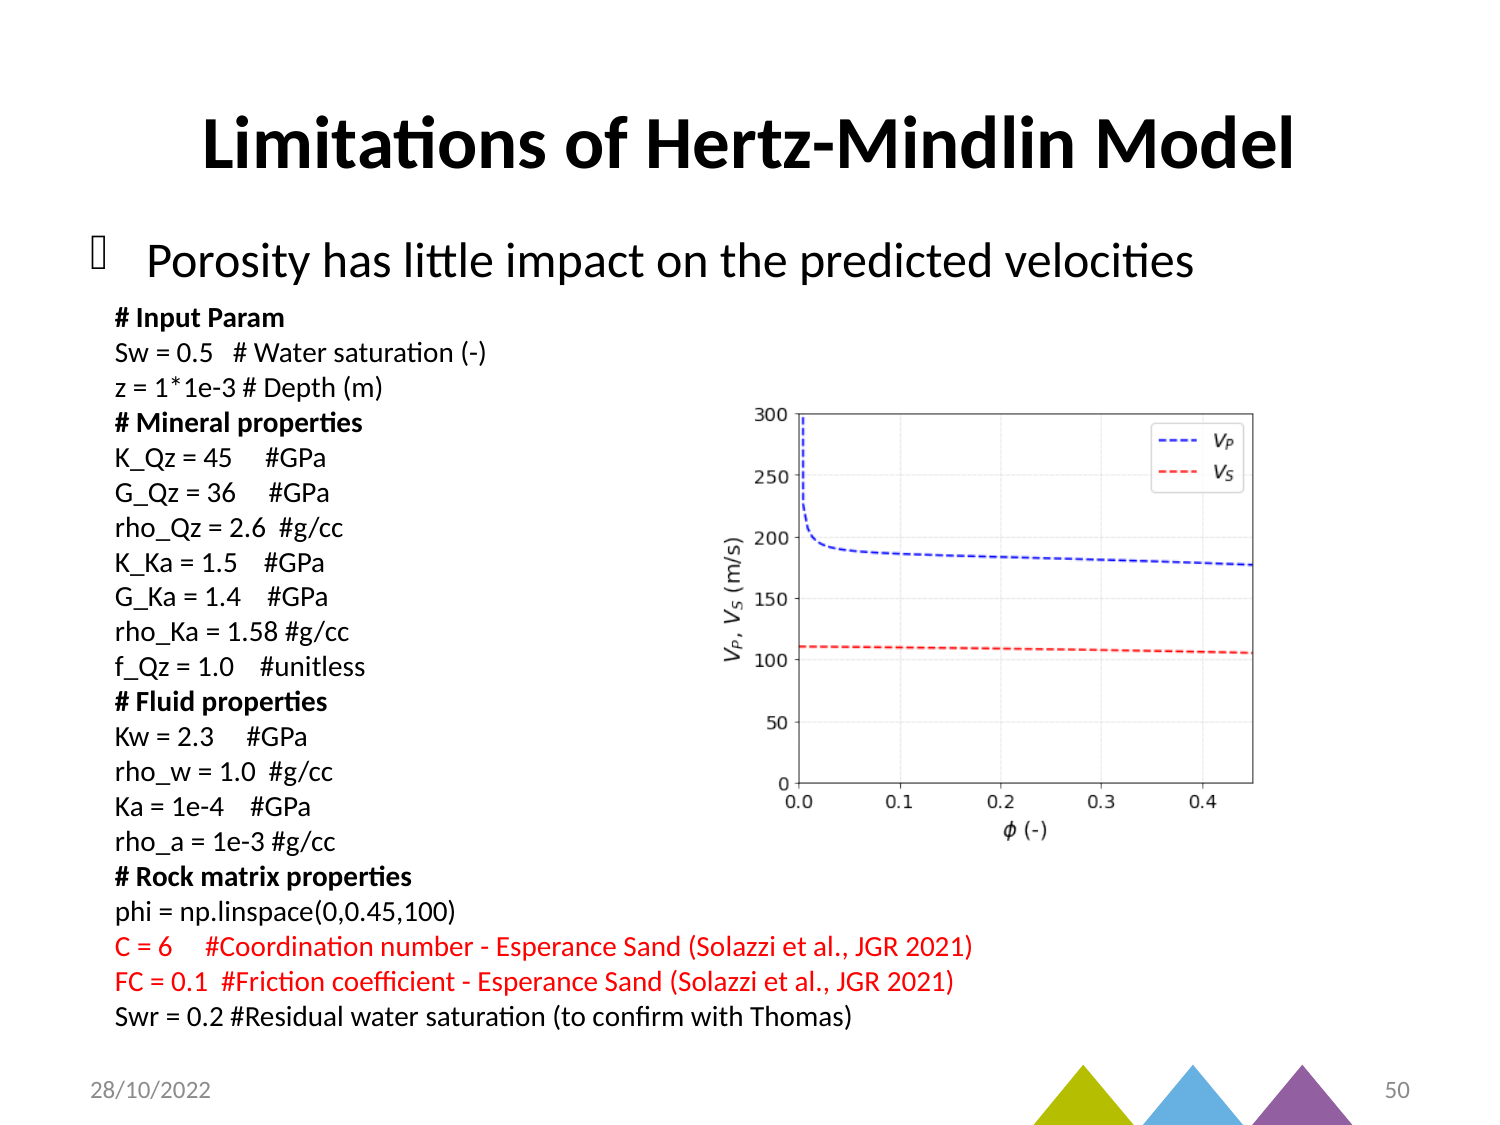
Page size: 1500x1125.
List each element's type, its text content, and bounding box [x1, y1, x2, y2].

title Limitations of Hertz-Mindlin Model [75, 45, 1425, 219]
list Porosity has little impact on the predicted velocities [75, 219, 1425, 963]
picture [713, 397, 1262, 852]
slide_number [75, 1058, 243, 1119]
text_box # Input Param Sw = 0.5 # Water saturation (-) z = 1*1e-3 # Depth (m) # Mineral properties K_Qz = 45 #GPa G_Qz = 36 #GPa rho_Qz = 2.6 #g/cc K_Ka = 1.5 #GPa G_Ka = 1.4 #GPa rho_Ka = 1.58 #g/cc f_Qz = 1.0 #unitless # Fluid properties Kw = 2.3 #GPa rho_w = 1.0 #g/cc Ka = 1e-4 #GPa rho_a = 1e-3 #g/cc # Rock matrix properties phi = np.linspace(0,0.45,100) C = 6 #Coordination number - Esperance Sand (Solazzi et al., JGR 2021) FC = 0.1 #Friction coefficient - Esperance Sand (Solazzi et al., JGR 2021) Swr = 0.2 #Residual water saturation (to confirm with Thomas) [100, 290, 1046, 1040]
slide_number 50 [1352, 1058, 1425, 1119]
